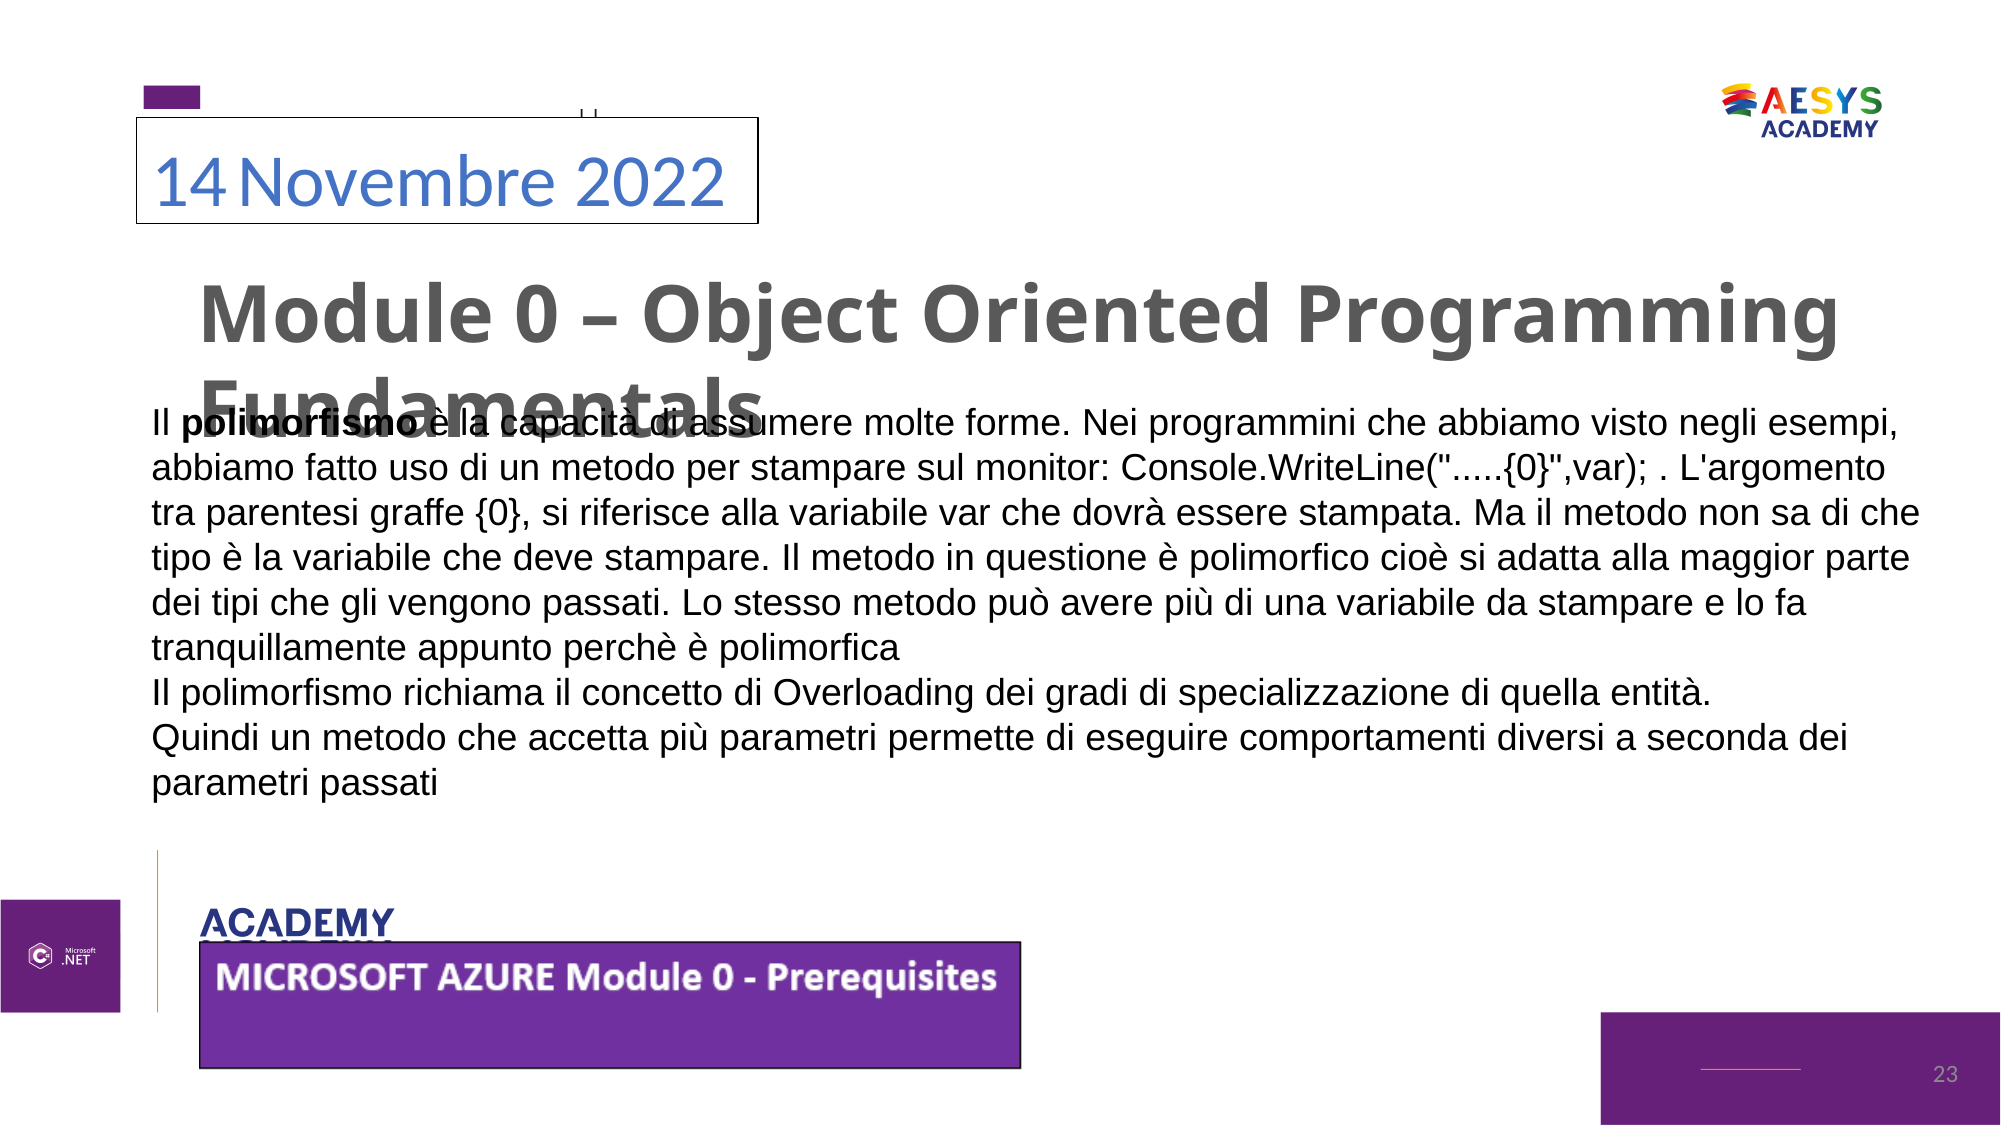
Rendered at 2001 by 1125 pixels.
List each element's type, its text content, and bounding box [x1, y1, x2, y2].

text_box Module 0 – Object Oriented Programming Fundamentals [182, 255, 1943, 390]
text_box 14 Novembre 2022 [136, 117, 758, 224]
text_box Il polimorfismo è la capacità di assumere molte forme. Nei programmini che abbiamo visto negli esempi, abbiamo fatto uso di un metodo per stampare sul monitor: Console.WriteLine(".....{0}",var); . L'argomento tra parentesi graffe {0}, si riferisce alla variabile var che dovrà essere stampata. Ma il metodo non sa di che tipo è la variabile che deve stampare. Il metodo in questione è polimorfico cioè si adatta alla maggior parte dei tipi che gli vengono passati. Lo stesso metodo può avere più di una variabile da stampare e lo fa tranquillamente appunto perchè è polimorfica Il polimorfismo richiama il concetto di Overloading dei gradi di specializzazione di quella entità. Quindi un metodo che accetta più parametri permette di eseguire comportamenti diversi a seconda dei parametri passati [136, 390, 1945, 811]
picture [0, 0, 2001, 1125]
slide_number 23 [1412, 1042, 1974, 1102]
